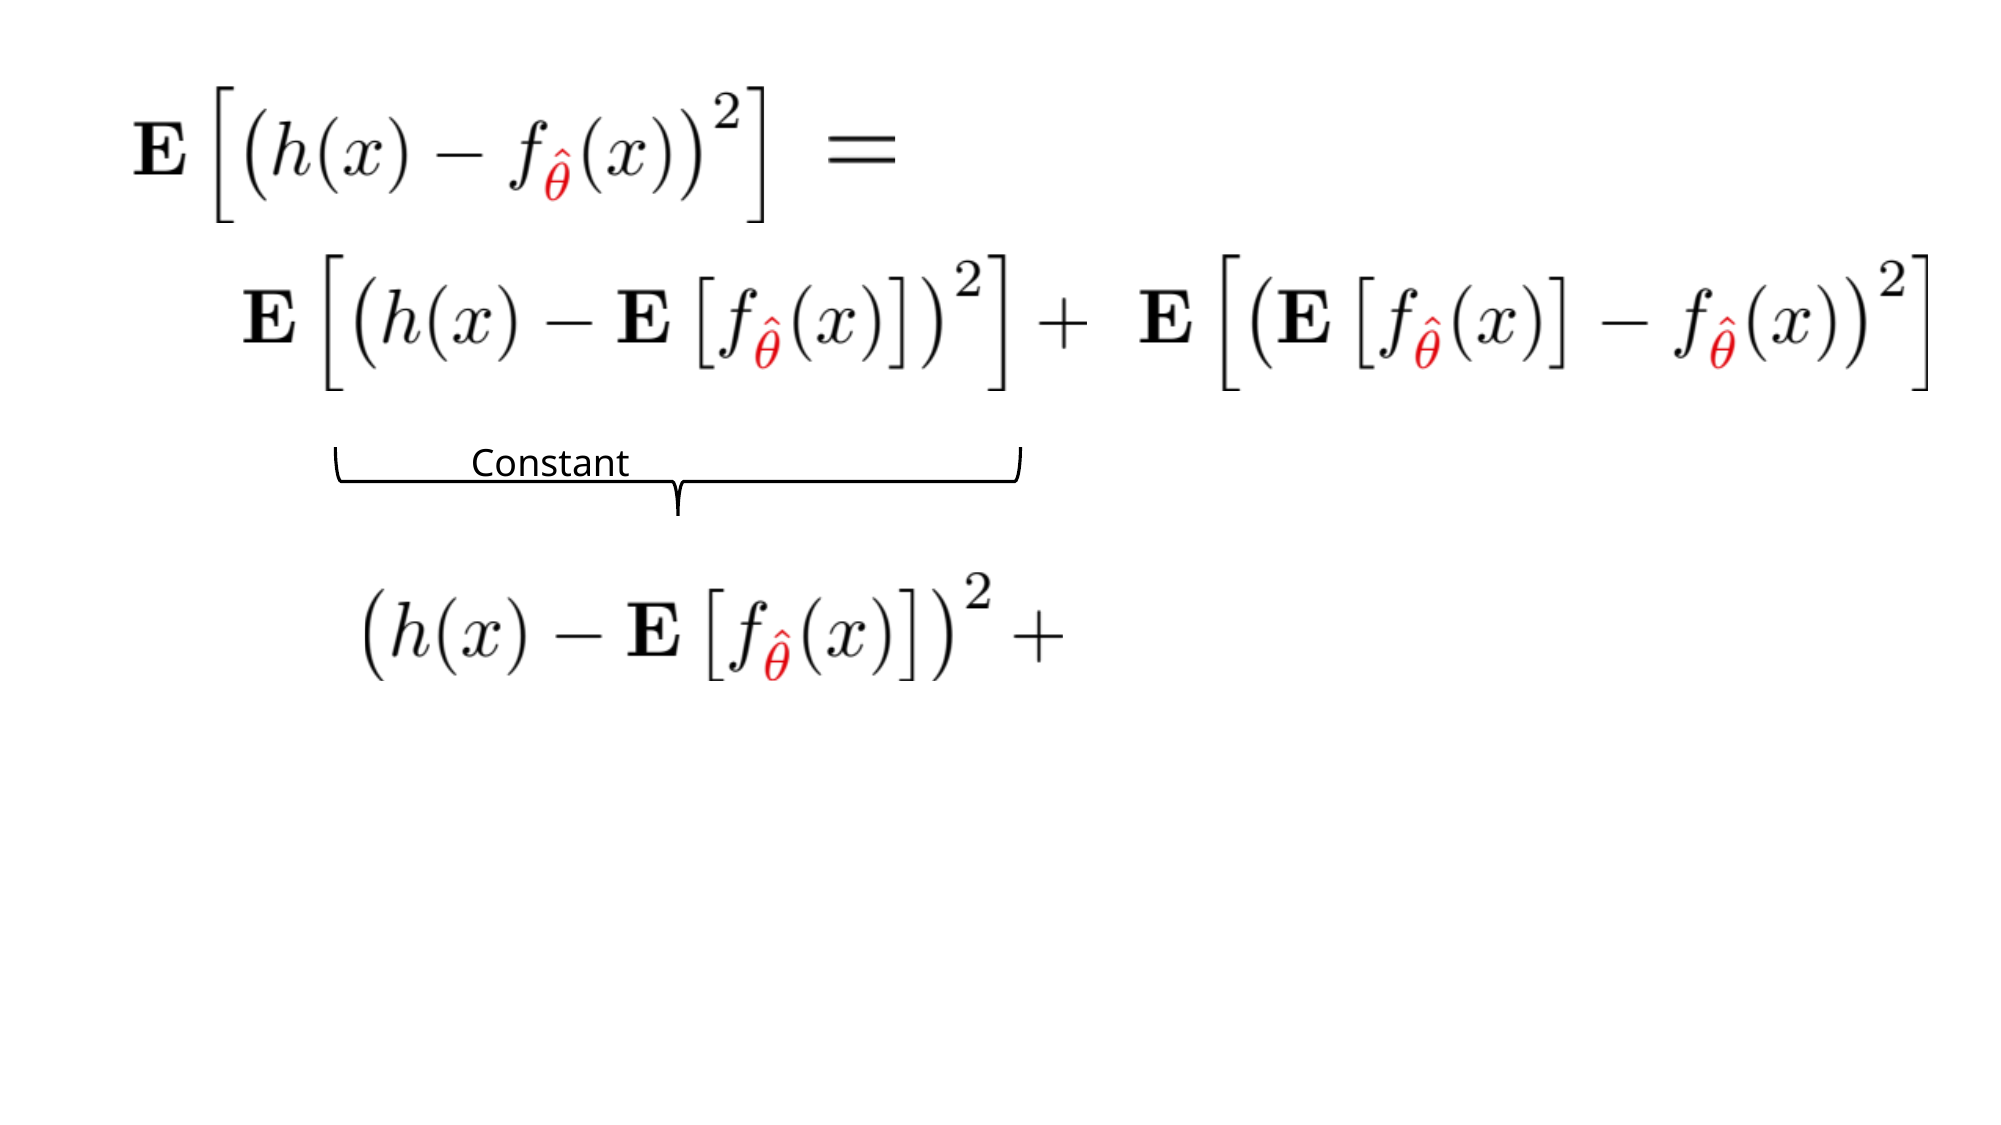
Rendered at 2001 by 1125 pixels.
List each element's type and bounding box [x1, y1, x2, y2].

picture [827, 135, 896, 164]
picture [364, 571, 1063, 681]
picture [243, 253, 1087, 391]
picture [132, 85, 765, 223]
text_box [335, 431, 1021, 516]
picture [1138, 253, 1928, 391]
